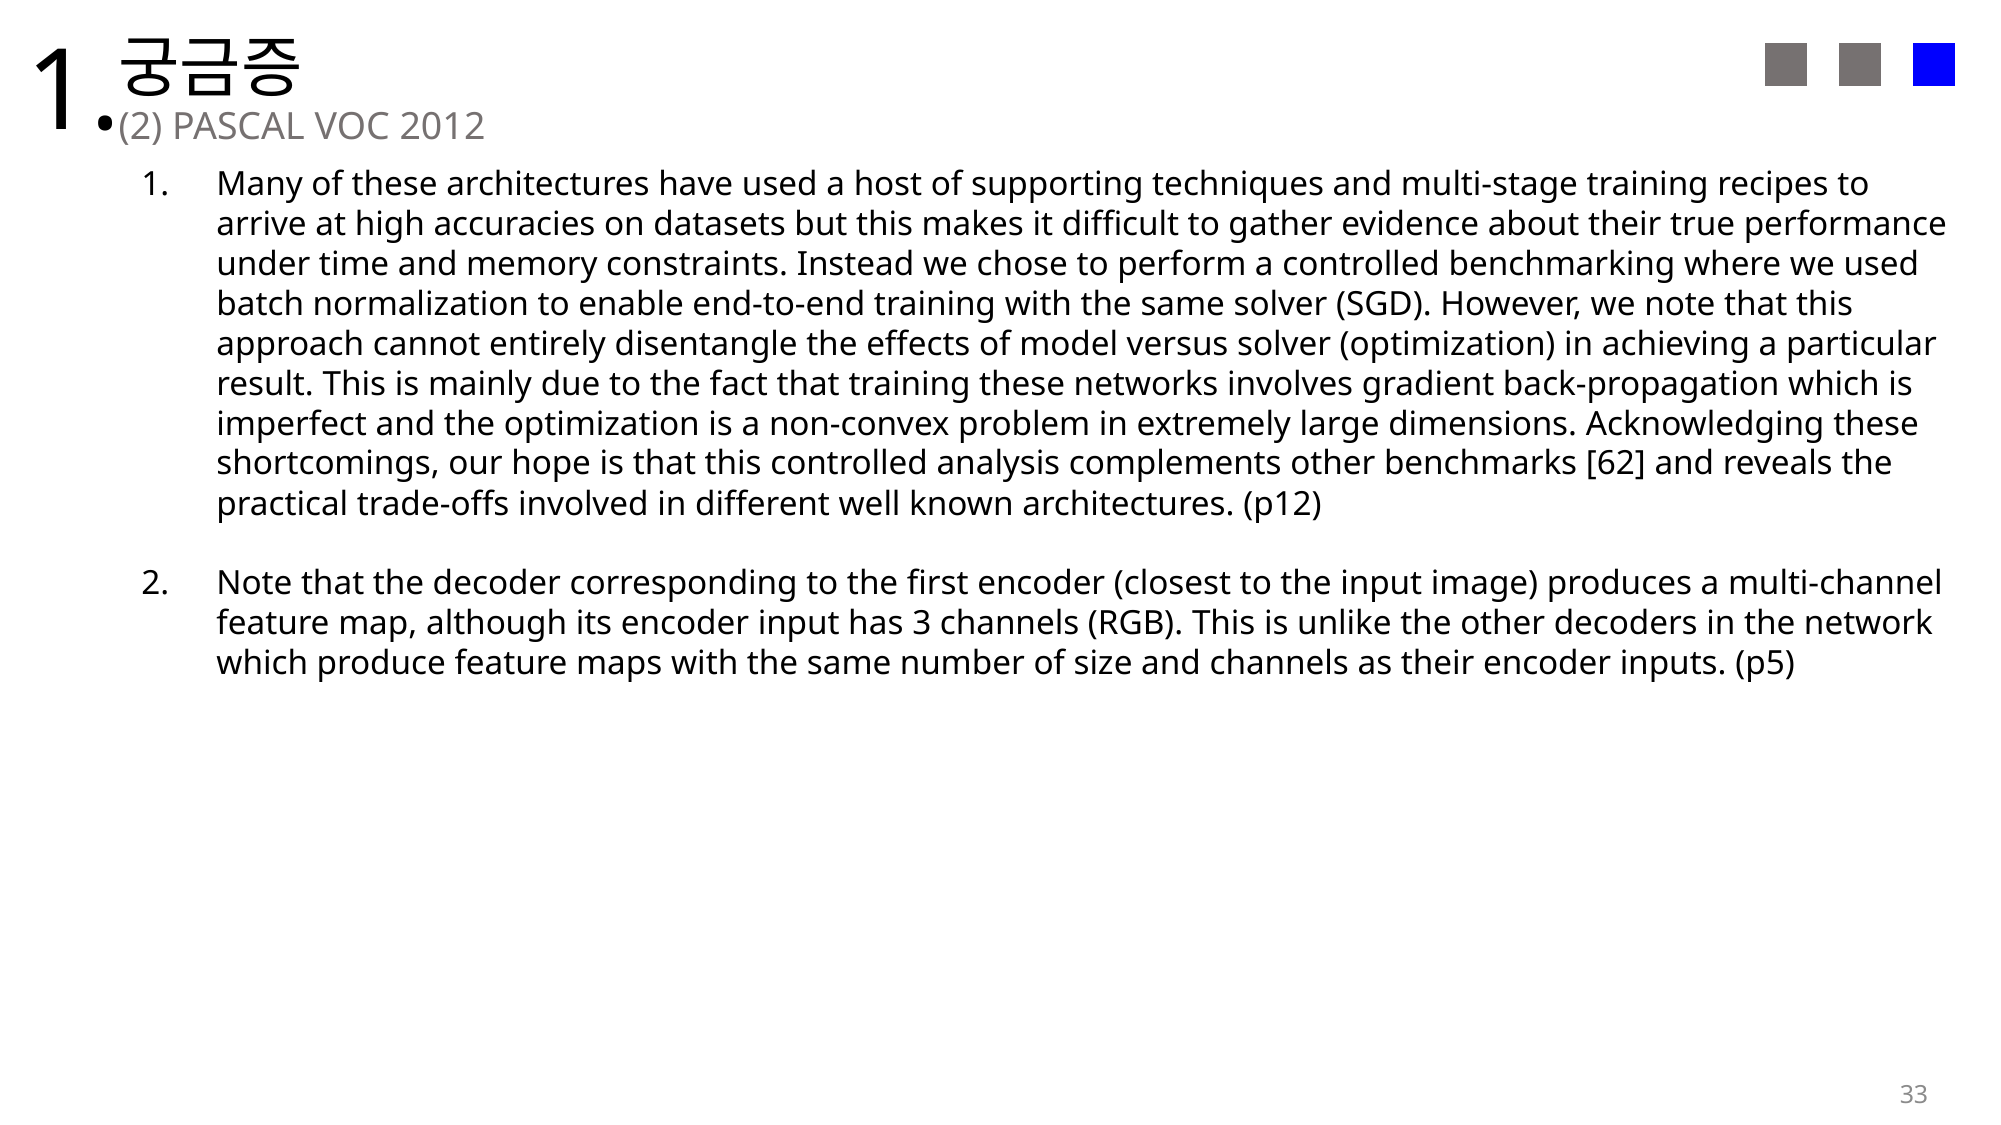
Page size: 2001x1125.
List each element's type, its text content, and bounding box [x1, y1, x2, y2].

text_box [1765, 43, 1807, 86]
text_box [1913, 43, 1955, 86]
text_box Many of these architectures have used a host of supporting techniques and multi-stage training recipes to arrive at high accuracies on datasets but this makes it difficult to gather evidence about their true performance under time and memory constraints. Instead we chose to perform a controlled benchmarking where we used batch normalization to enable end-to-end training with the same solver (SGD). However, we note that this approach cannot entirely disentangle the effects of model versus solver (optimization) in achieving a particular result. This is mainly due to the fact that training these networks involves gradient back-propagation which is imperfect and the optimization is a non-convex problem in extremely large dimensions. Acknowledging these shortcomings, our hope is that this controlled analysis complements other benchmarks [62] and reveals the practical trade-offs involved in different well known architectures. (p12) Note that the decoder corresponding to the first encoder (closest to the input image) produces a multi-channel feature map, although its encoder input has 3 channels (RGB). This is unlike the other decoders in the network which produce feature maps with the same number of size and channels as their encoder inputs. (p5) [126, 154, 1978, 809]
text_box (2) PASCAL VOC 2012 [136, 94, 1666, 154]
text_box 1. [11, 10, 136, 160]
slide_number 33 [1493, 1065, 1944, 1125]
text_box 궁금증 [136, 17, 1678, 112]
text_box [1839, 43, 1881, 86]
